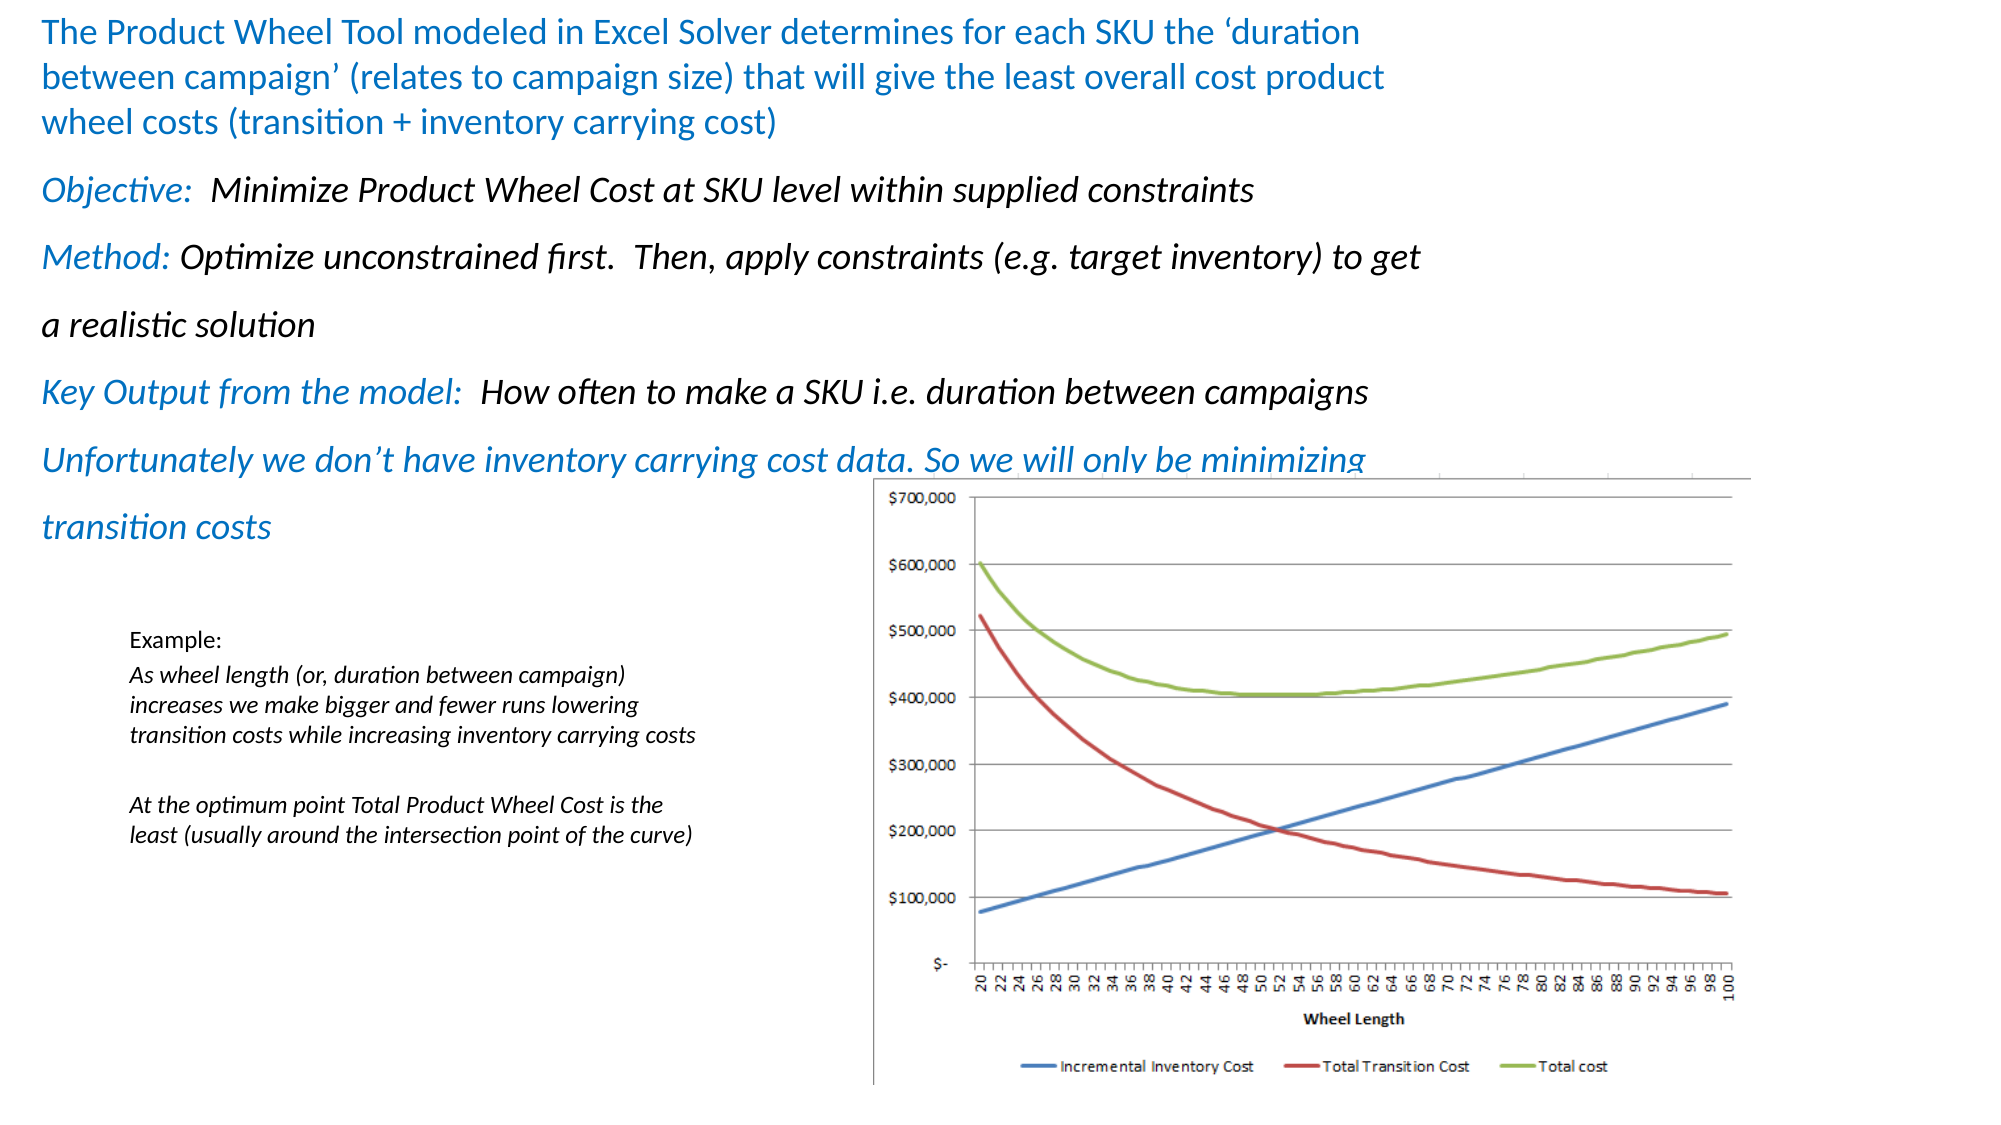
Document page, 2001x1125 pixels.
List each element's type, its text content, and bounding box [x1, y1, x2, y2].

text_box Example: As wheel length (or, duration between campaign) increases we make bigger and fewer runs lowering transition costs while increasing inventory carrying costs At the optimum point Total Product Wheel Cost is the least (usually around the intersection point of the curve) [114, 616, 730, 779]
picture [873, 473, 1751, 1085]
text_box The Product Wheel Tool modeled in Excel Solver determines for each SKU the ‘duration between campaign’ (relates to campaign size) that will give the least overall cost product wheel costs (transition + inventory carrying cost) Objective: Minimize Product Wheel Cost at SKU level within supplied constraints Method: Optimize unconstrained first. Then, apply constraints (e.g. target inventory) to get a realistic solution Key Output from the model: How often to make a SKU i.e. duration between campaigns Unfortunately we don’t have inventory carrying cost data. So we will only be minimizing transition costs [26, 0, 1463, 555]
